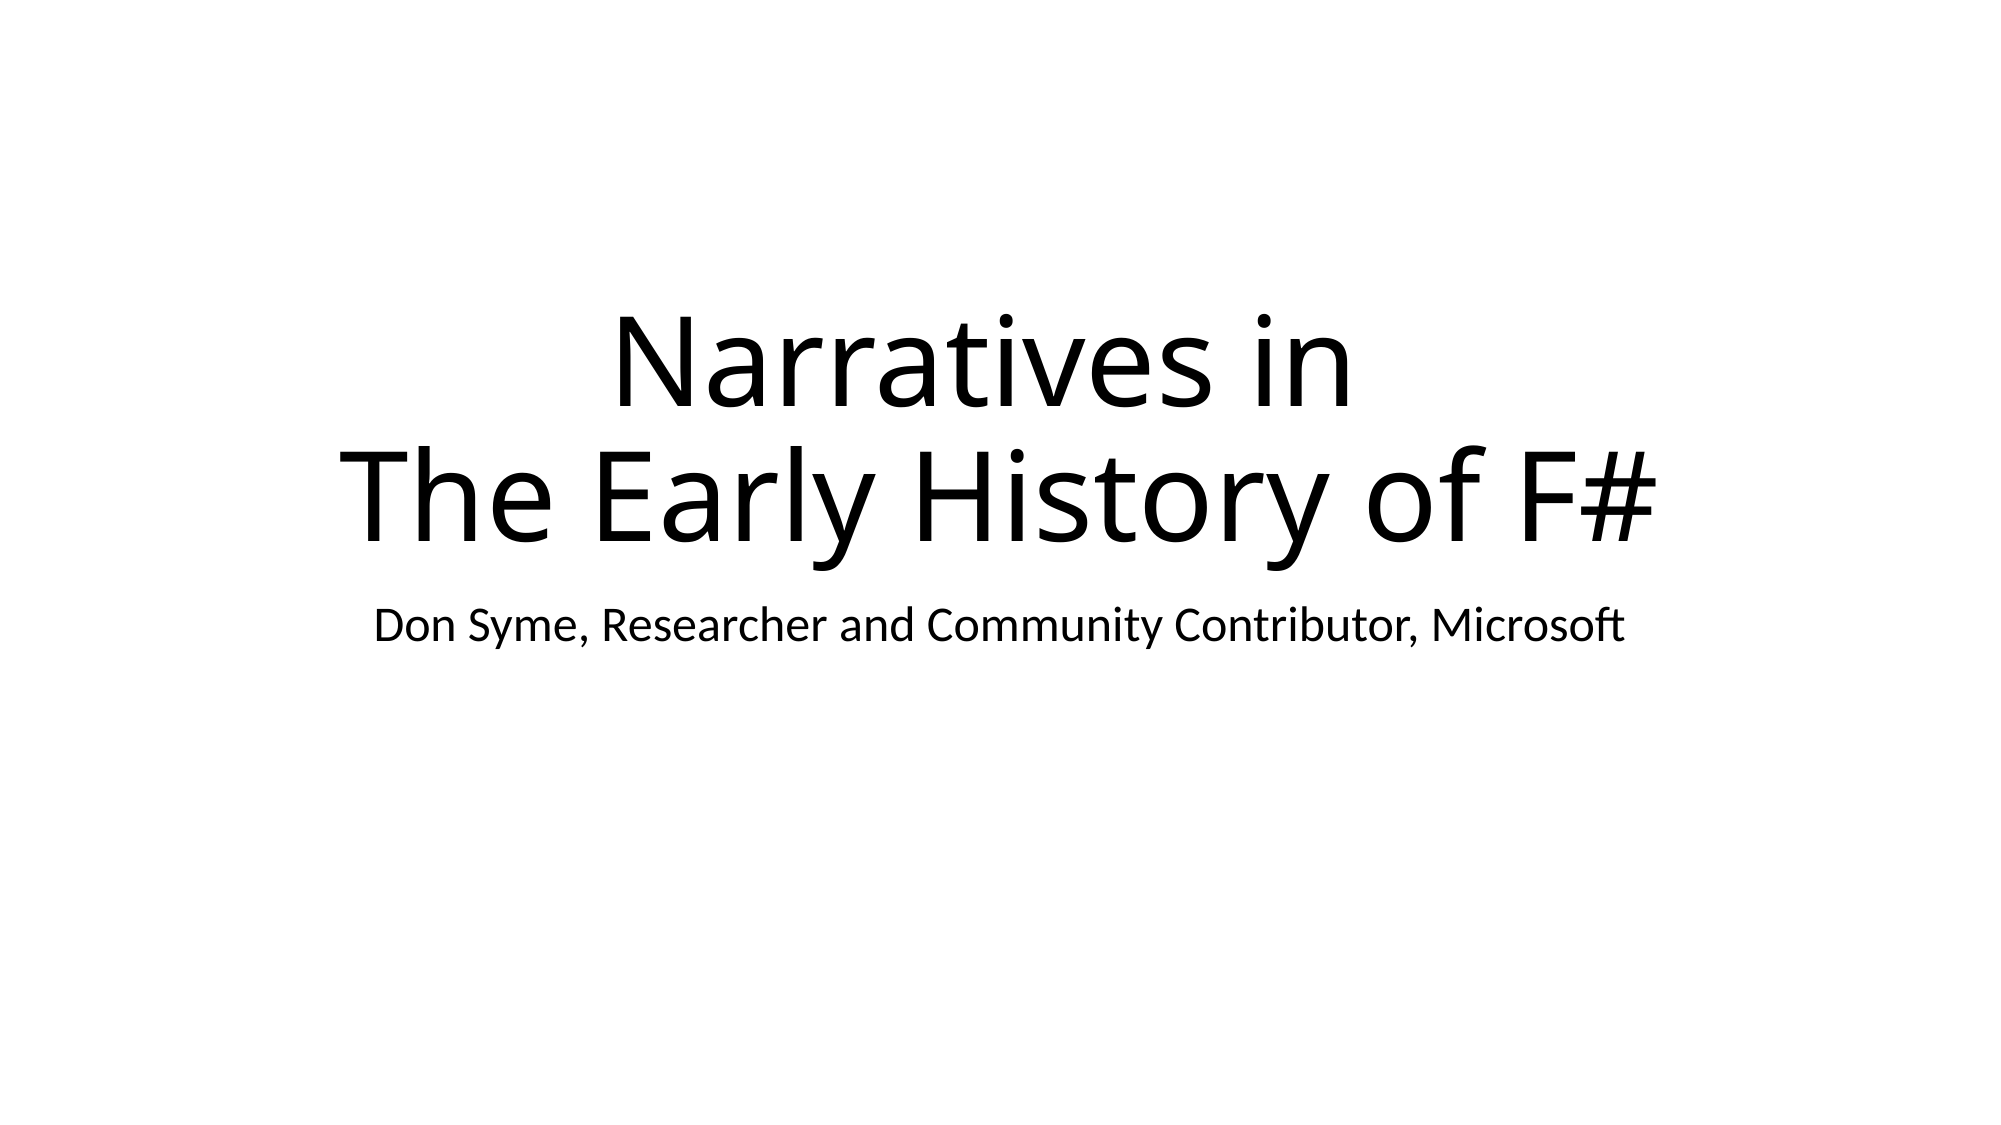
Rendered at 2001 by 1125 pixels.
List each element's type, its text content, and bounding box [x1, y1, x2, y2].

title Narratives in The Early History of F# [249, 184, 1750, 576]
subtitle Don Syme, Researcher and Community Contributor, Microsoft [249, 590, 1750, 863]
